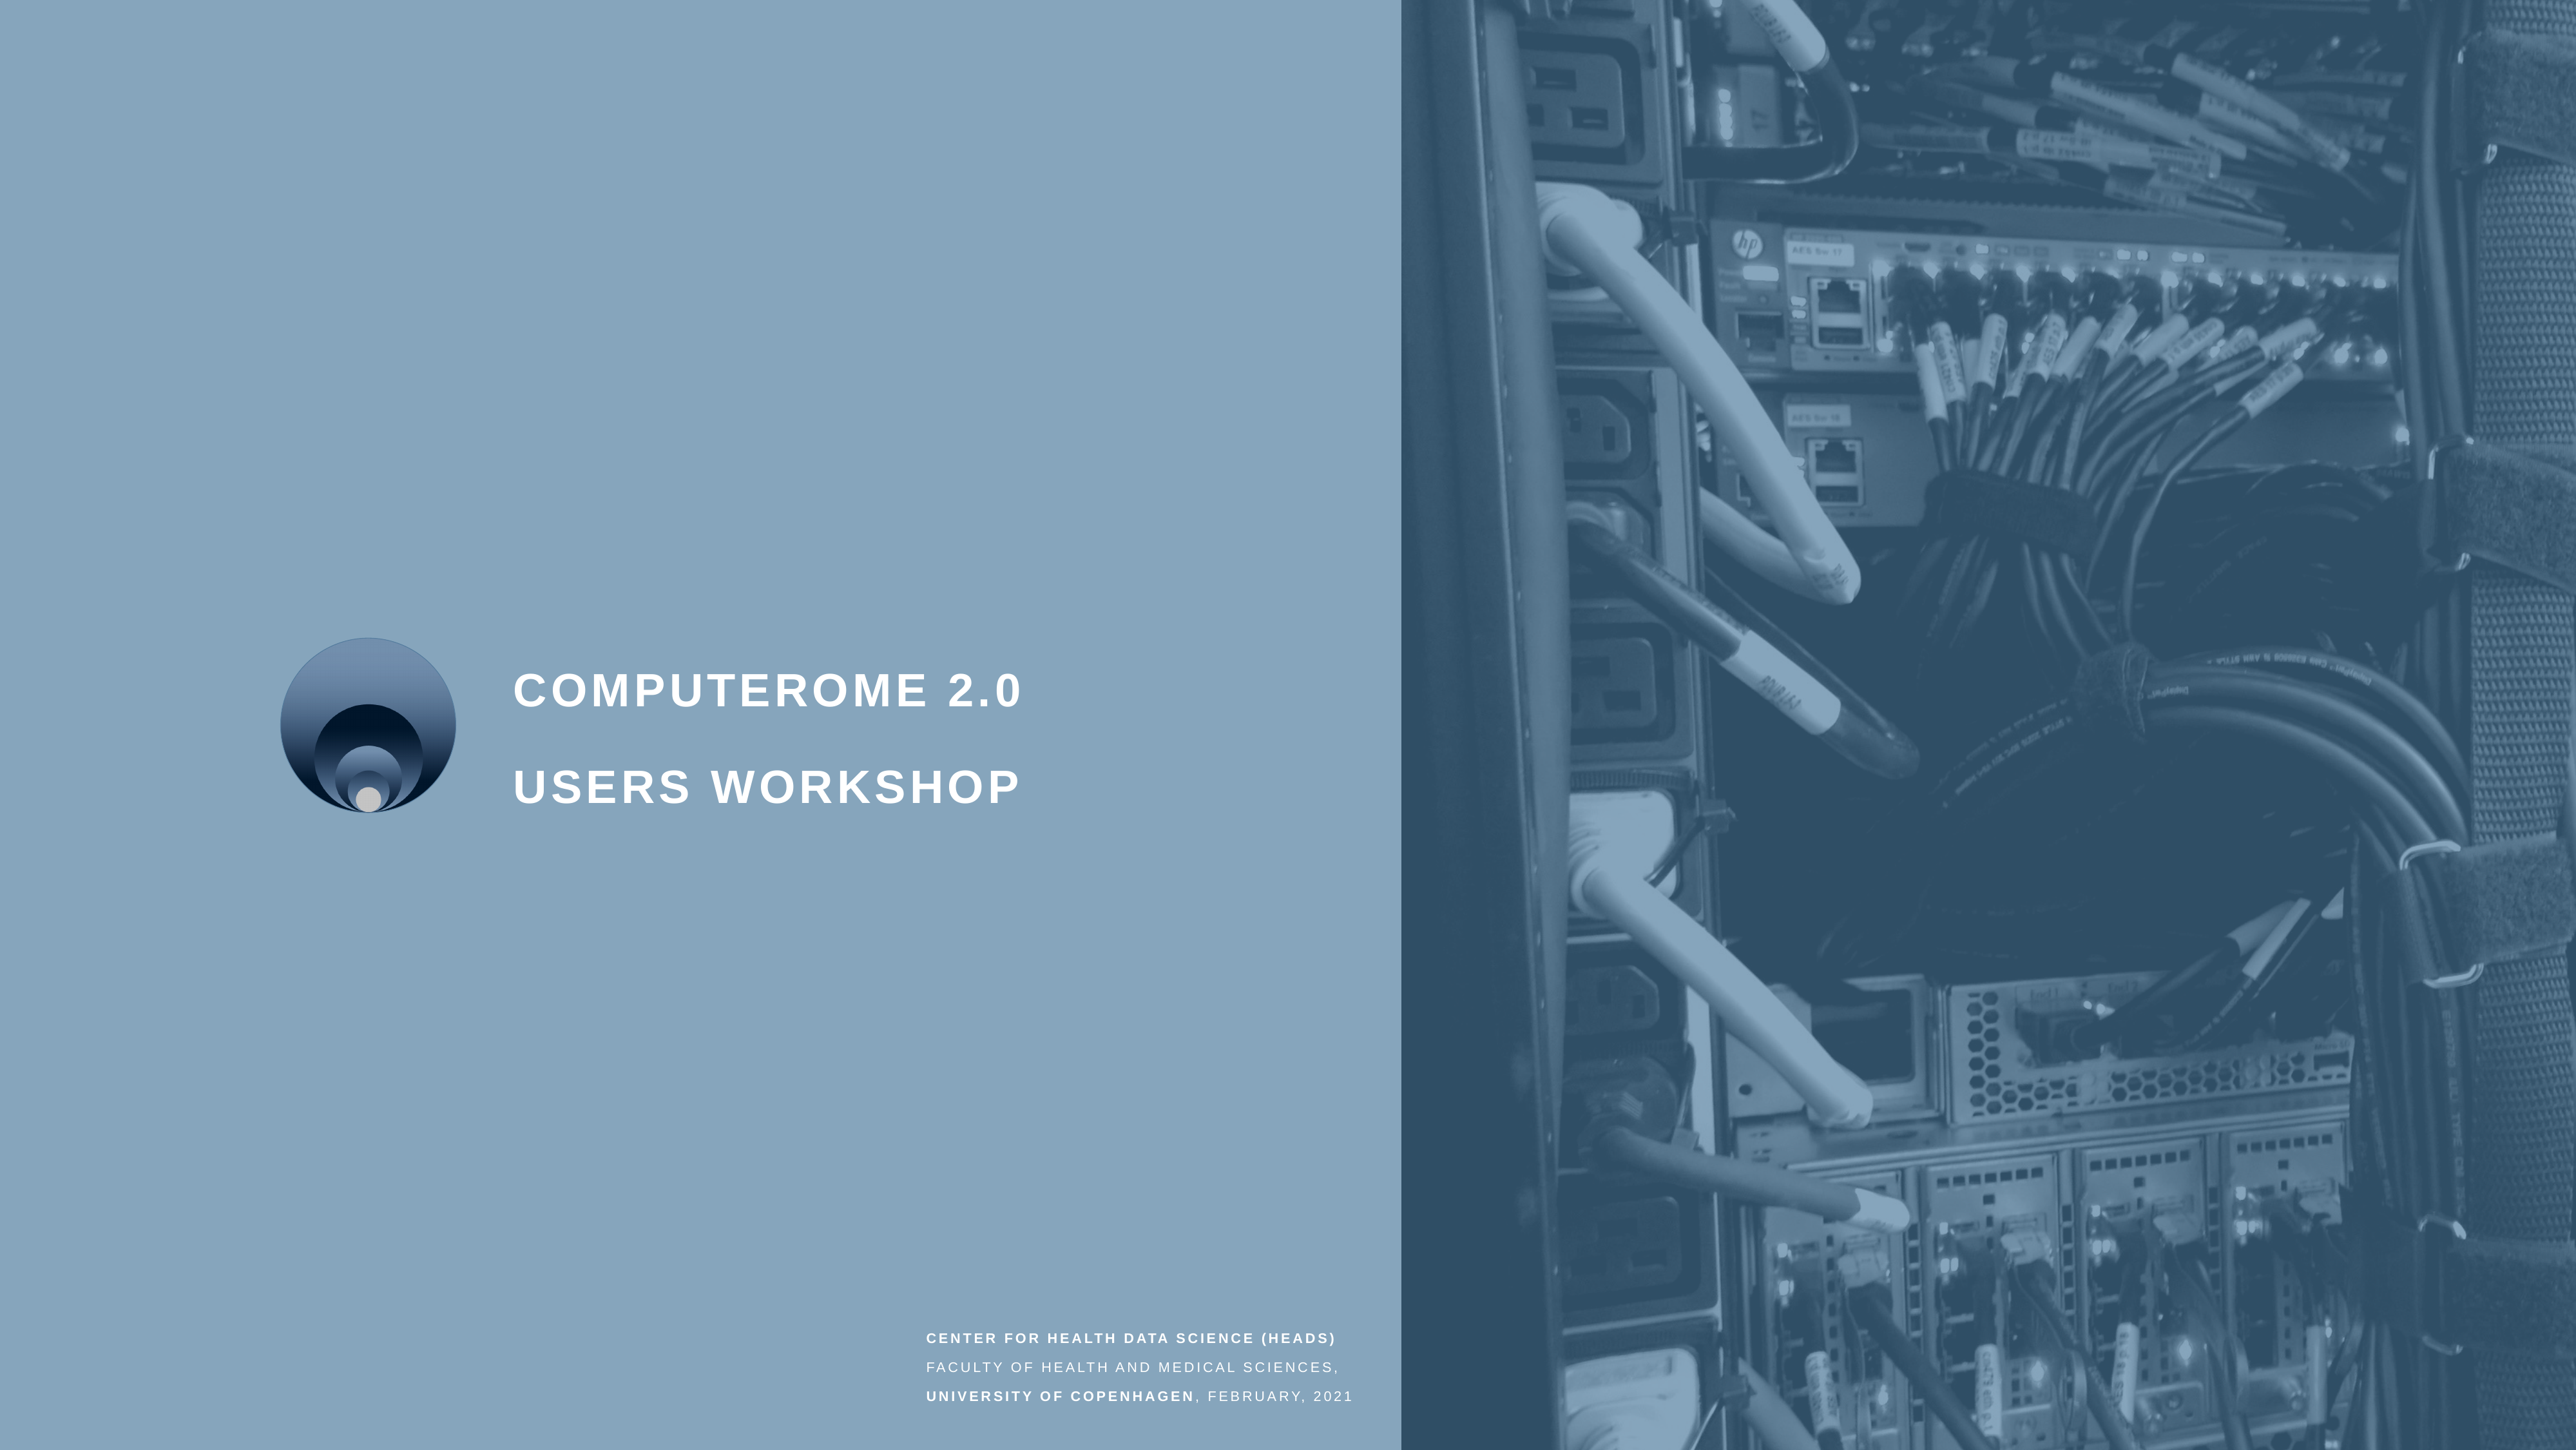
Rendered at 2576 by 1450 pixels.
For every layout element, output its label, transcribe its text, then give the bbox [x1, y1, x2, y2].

text_box COMPUTEROME 2.0 USERS WORKSHOP [508, 623, 1027, 827]
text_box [280, 637, 456, 813]
picture [1401, 0, 2576, 1450]
text_box [0, 0, 1401, 1450]
text_box Center for Health DATA SCIENCE (HEADS) Faculty of Health and Medical Sciences, University of Copenhagen, February, 2021 [921, 1320, 1401, 1418]
